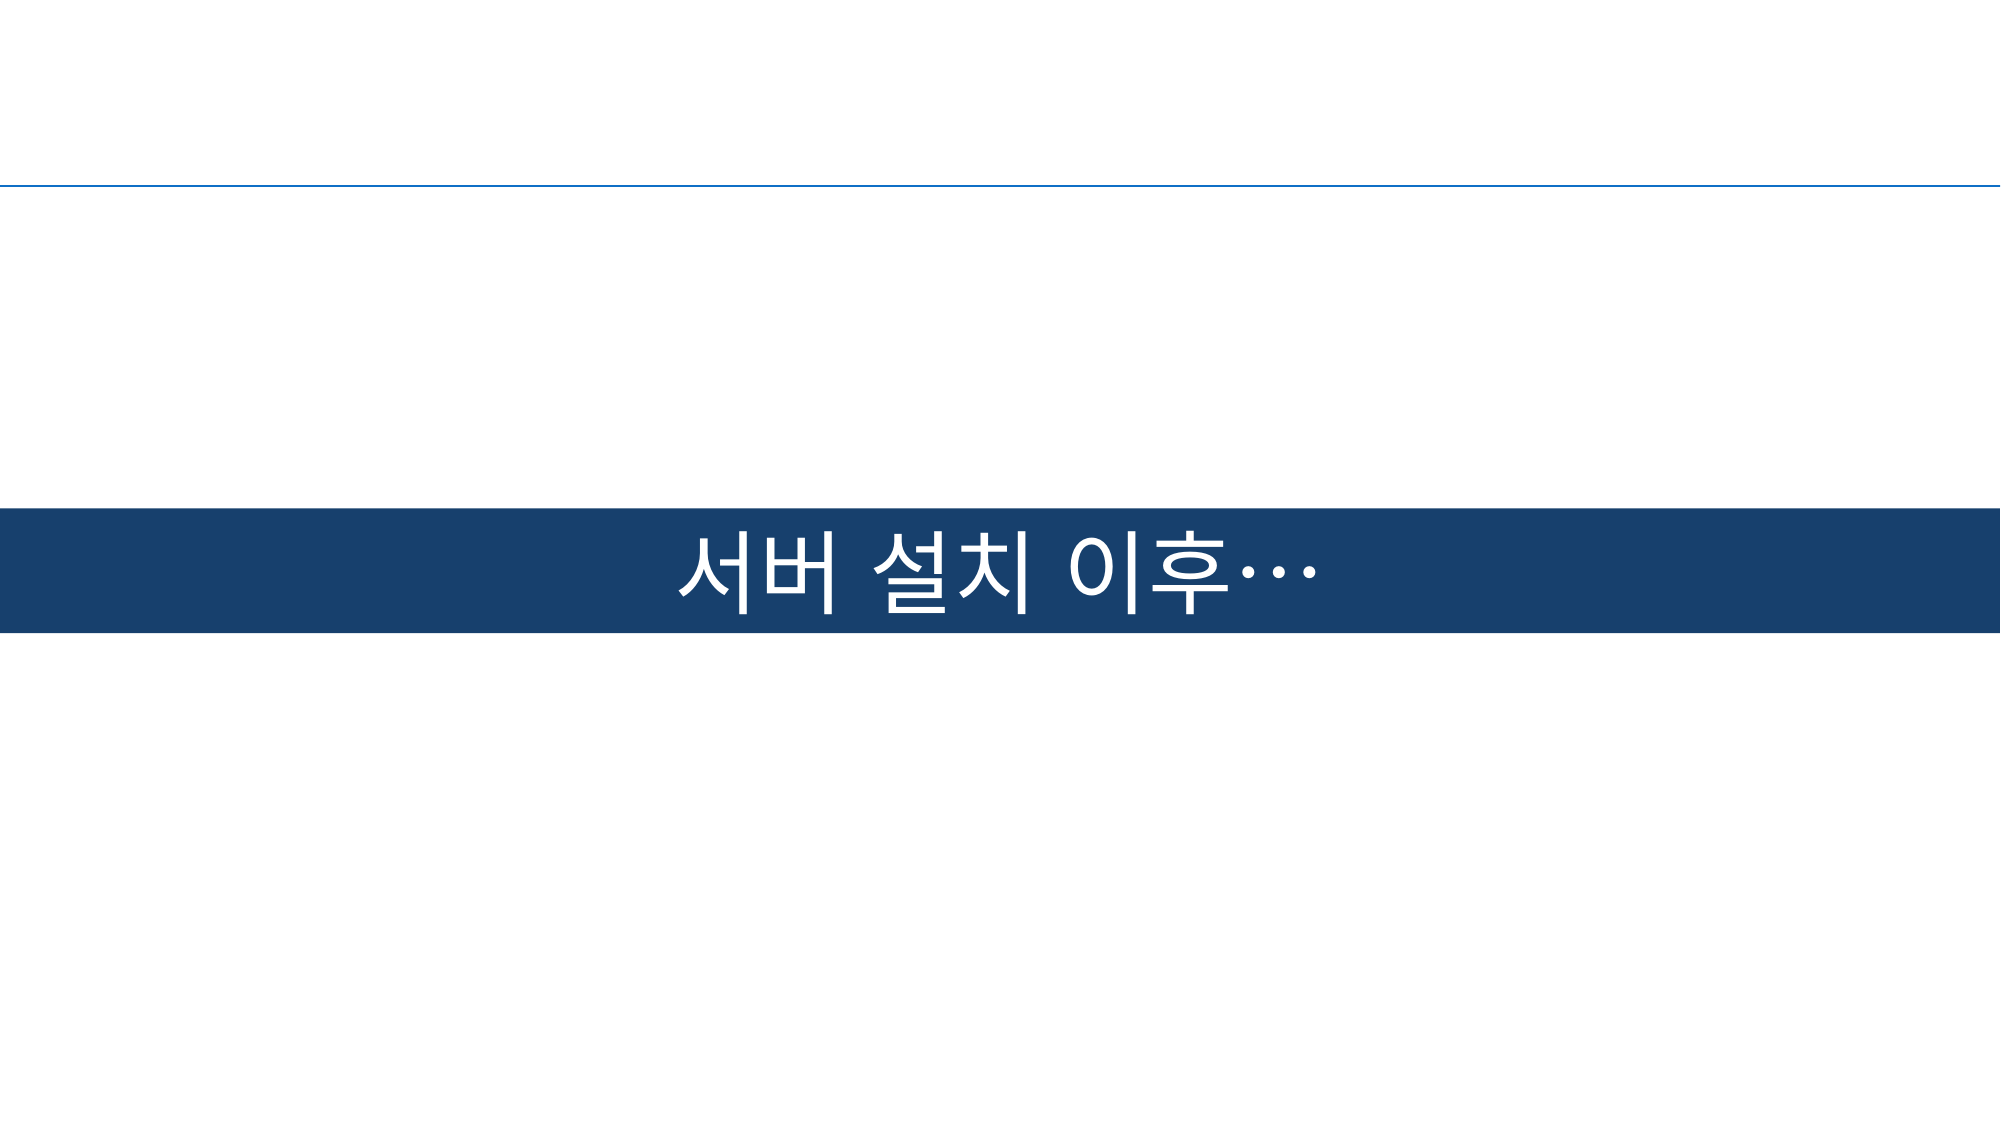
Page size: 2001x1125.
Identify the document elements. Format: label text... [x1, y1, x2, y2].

text_box 서버 설치 이후… [0, 508, 2000, 634]
